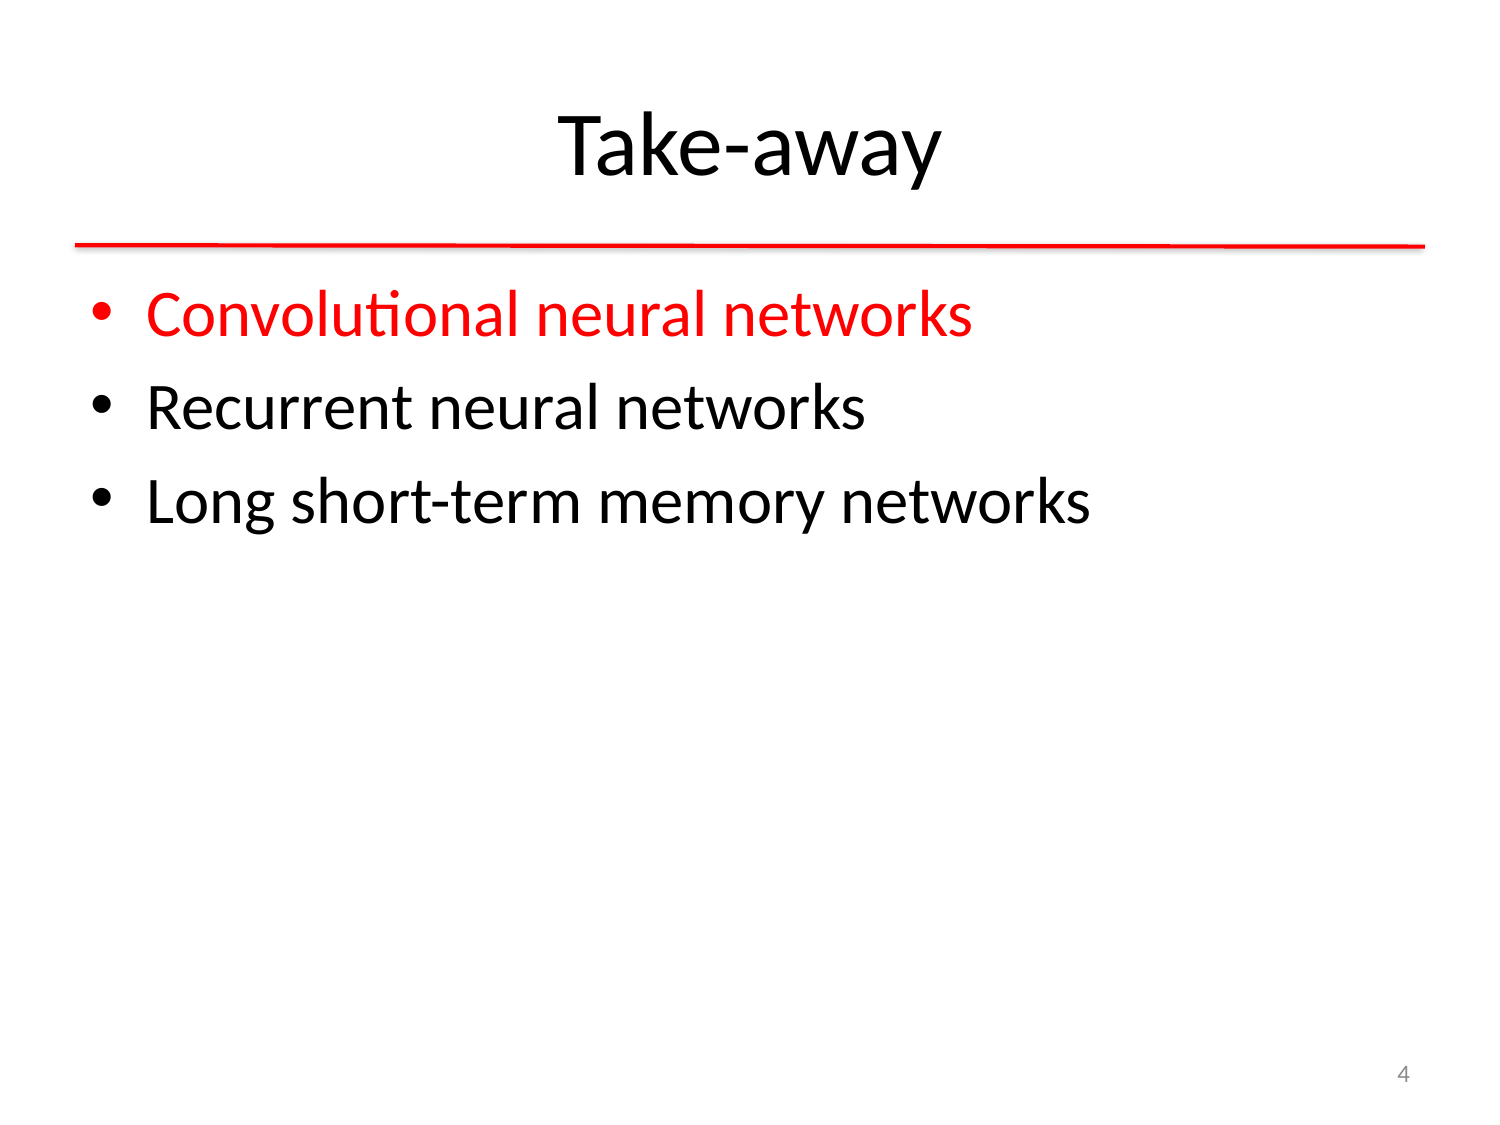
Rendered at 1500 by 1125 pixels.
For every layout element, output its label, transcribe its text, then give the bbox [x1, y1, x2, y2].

list Convolutional neural networks Recurrent neural networks Long short-term memory networks [75, 262, 1425, 1005]
slide_number 4 [1074, 1042, 1425, 1103]
title Take-away [75, 45, 1425, 233]
